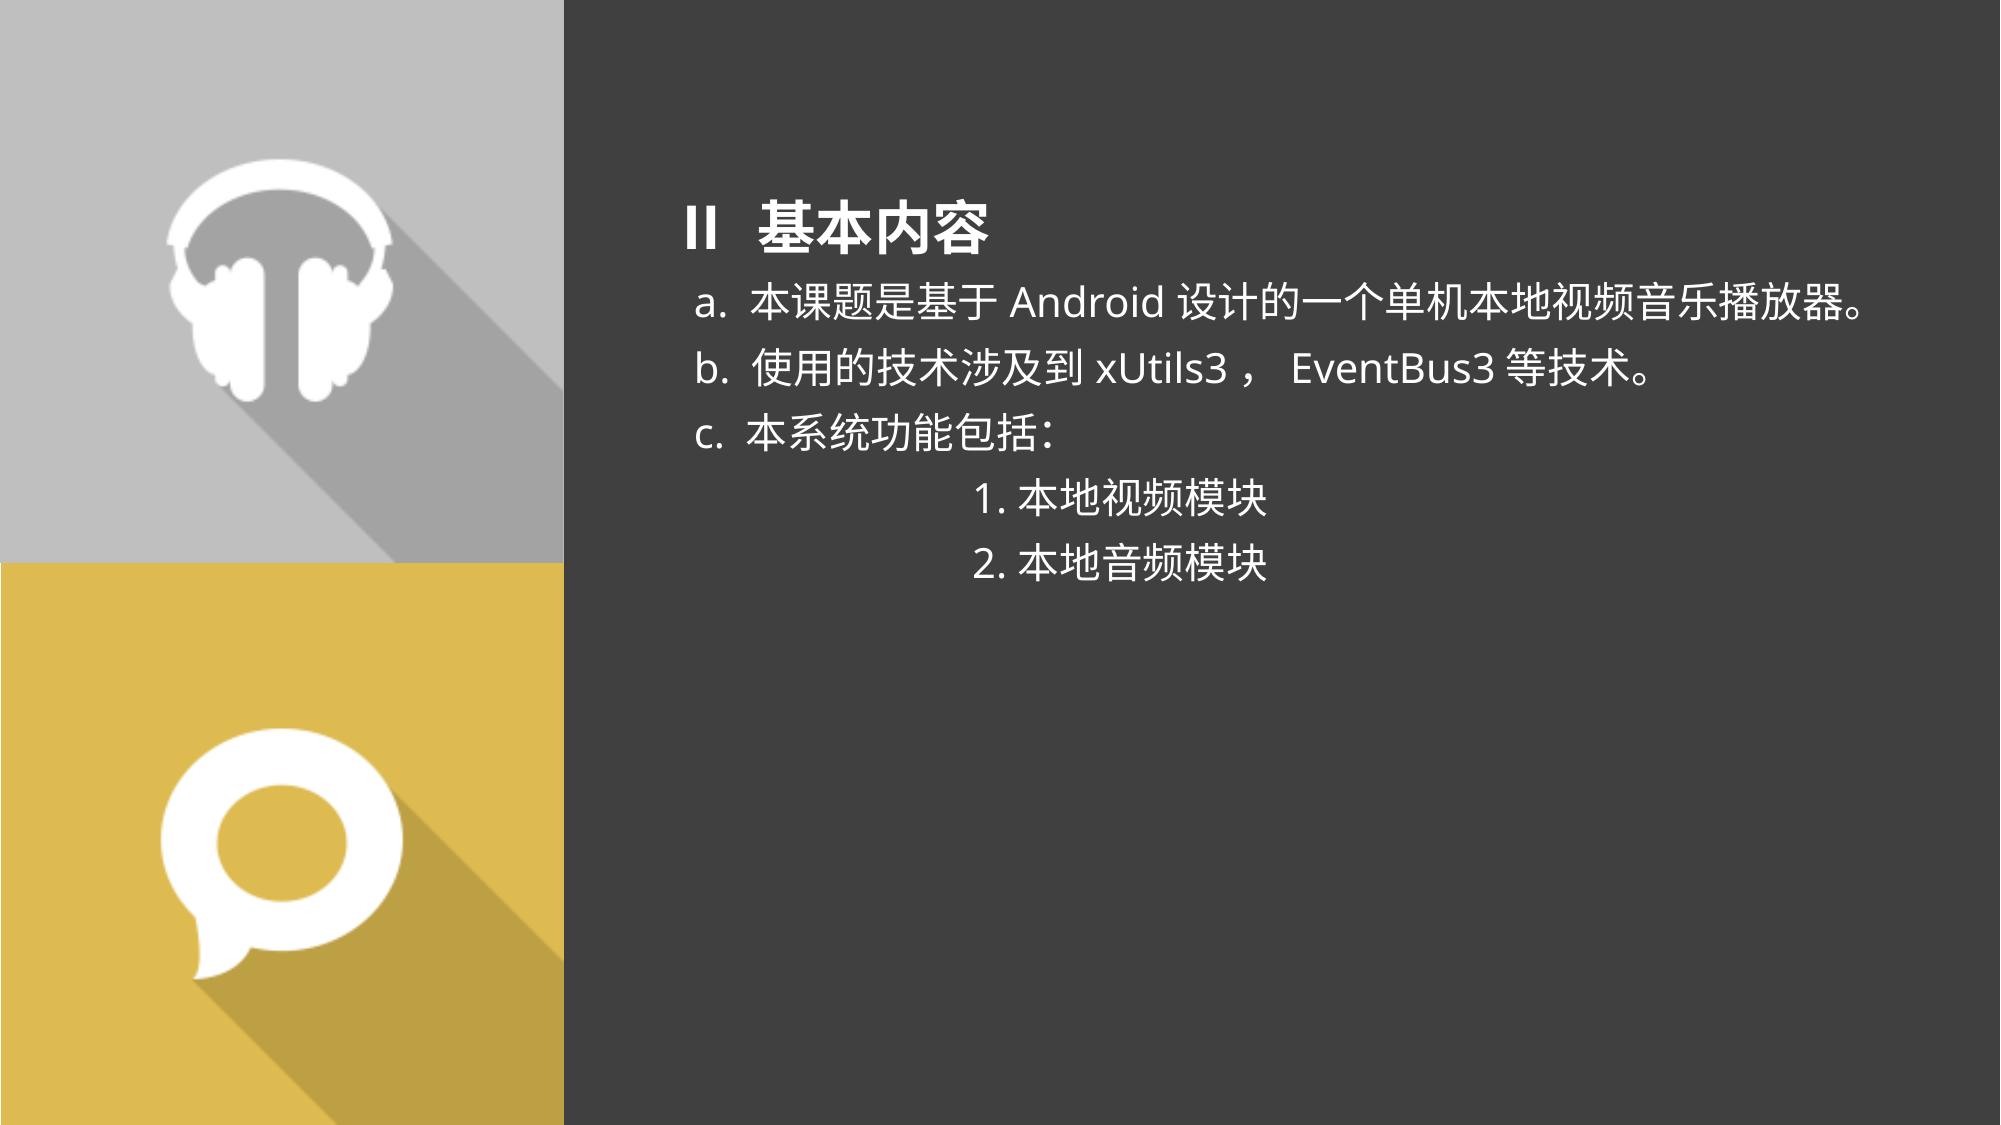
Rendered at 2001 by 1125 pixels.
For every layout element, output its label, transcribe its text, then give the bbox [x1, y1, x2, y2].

picture [0, 0, 564, 1125]
text_box Ⅱ 基本内容 a. 本课题是基于Android设计的一个单机本地视频音乐播放器。 b. 使用的技术涉及到xUtils3，EventBus3等技术。 c. 本系统功能包括： 1.本地视频模块 2.本地音频模块 [657, 148, 2000, 594]
text_box [563, 0, 2000, 1125]
